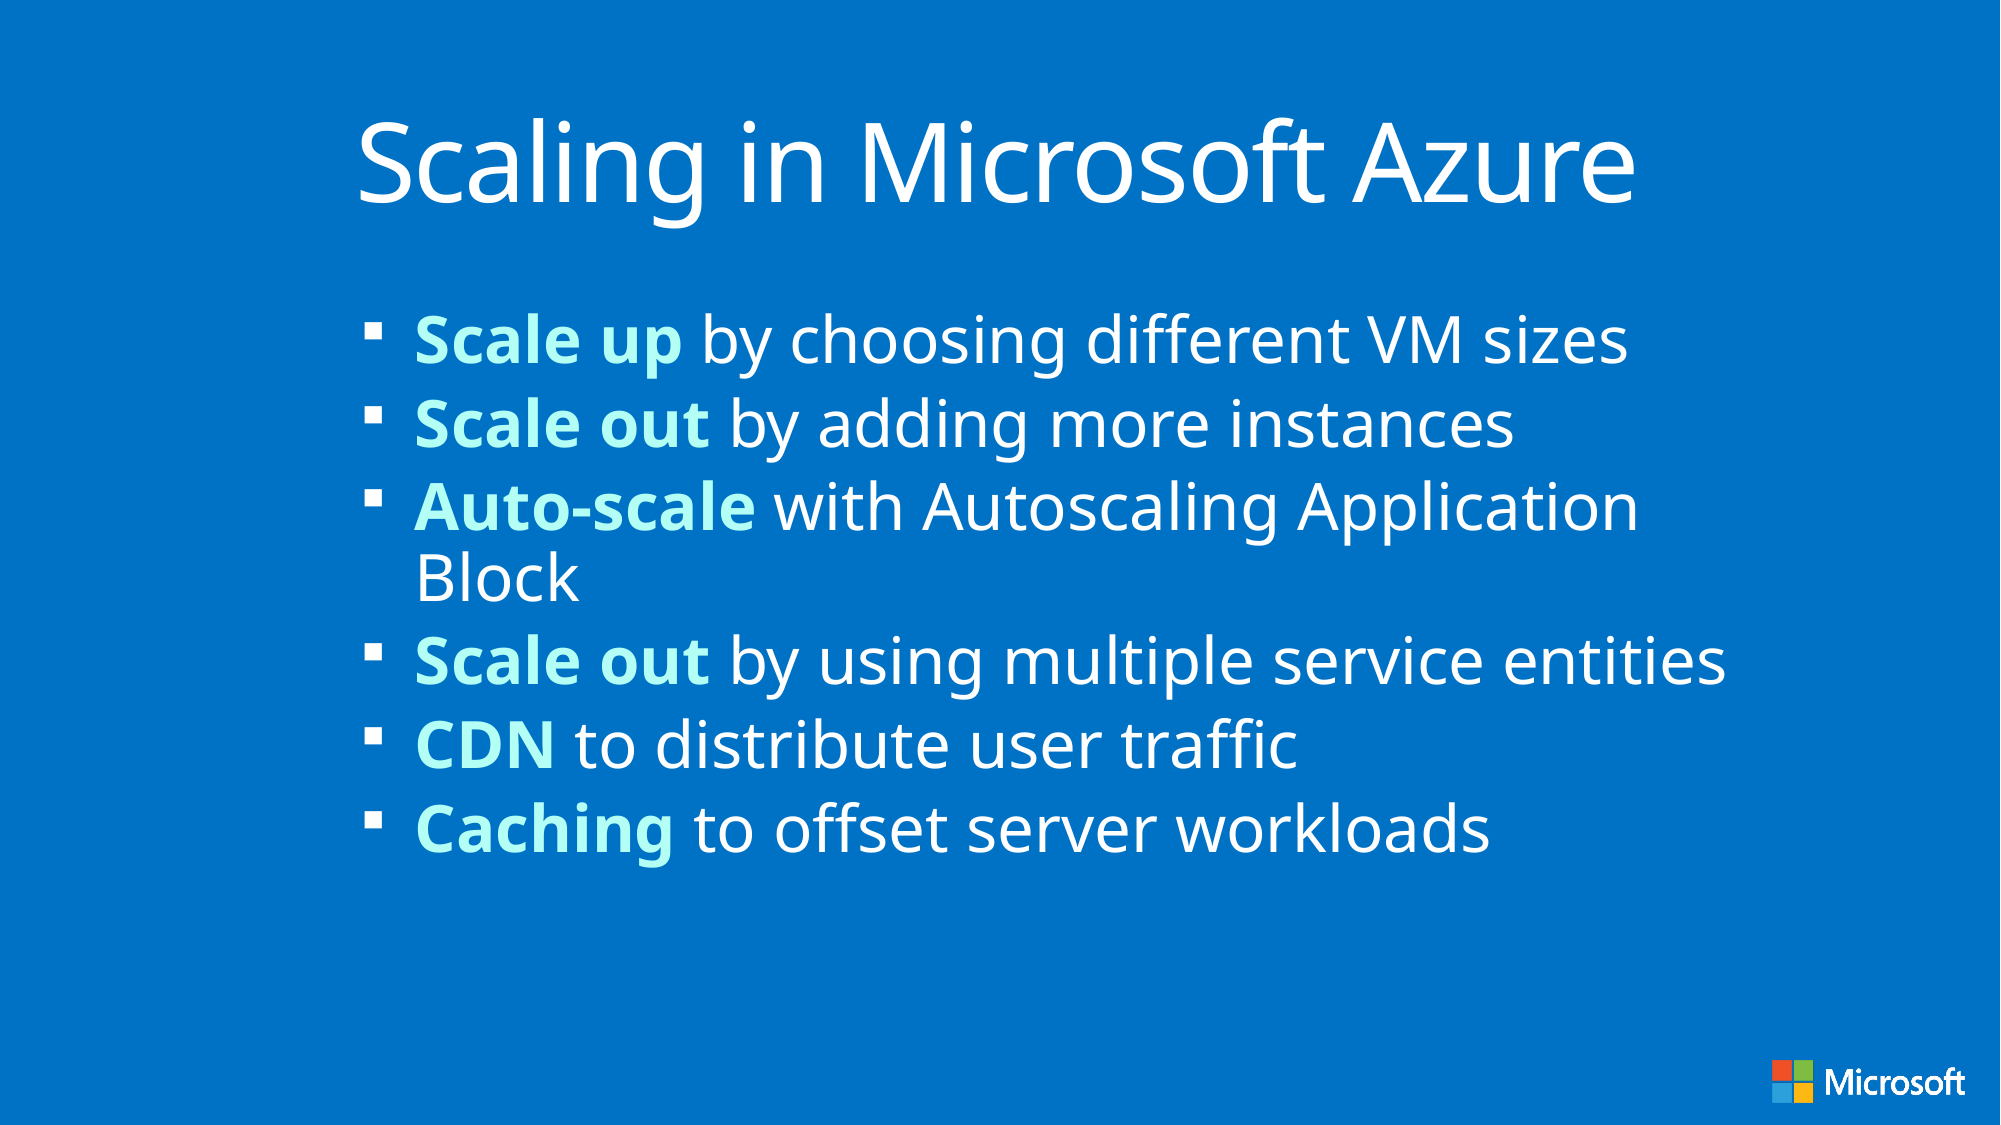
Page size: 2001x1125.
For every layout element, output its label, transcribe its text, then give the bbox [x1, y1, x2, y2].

picture [1772, 1060, 1965, 1103]
list Scale up by choosing different VM sizes Scale out by adding more instances Auto-scale with Autoscaling Application Block Scale out by using multiple service entities CDN to distribute user traffic Caching to offset server workloads [345, 299, 1780, 1013]
title Scaling in Microsoft Azure [340, 100, 1780, 251]
